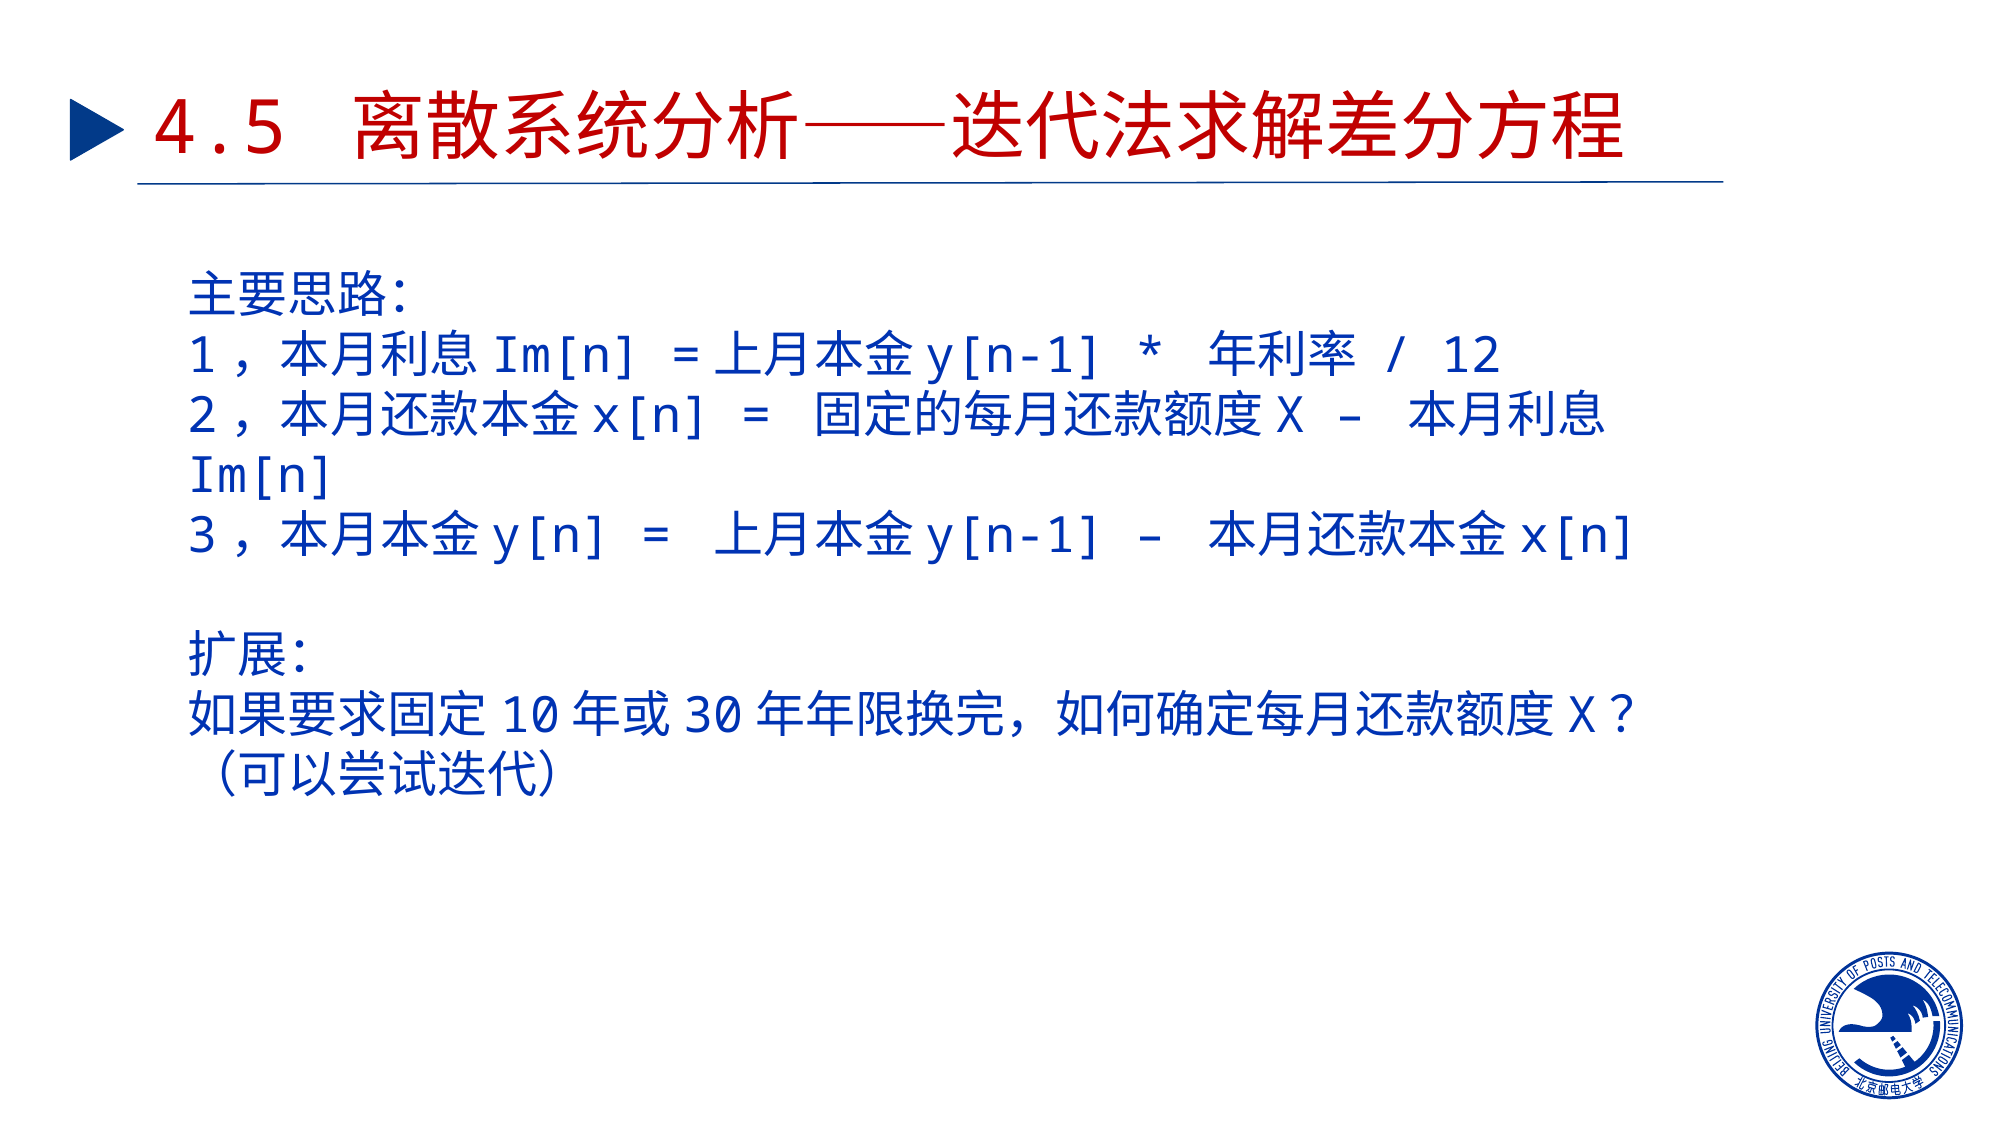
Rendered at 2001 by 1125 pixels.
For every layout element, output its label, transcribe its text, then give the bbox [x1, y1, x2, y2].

title 4.5 离散系统分析——迭代法求解差分方程 [137, 47, 1863, 211]
text_box 主要思路： 1，本月利息Im[n] =上月本金y[n-1] * 年利率 / 12 2，本月还款本金x[n] = 固定的每月还款额度X – 本月利息Im[n] 3，本月本金y[n] = 上月本金y[n-1] – 本月还款本金x[n] 扩展： 如果要求固定10年或30年年限换完，如何确定每月还款额度X？ （可以尝试迭代） [173, 255, 1733, 811]
